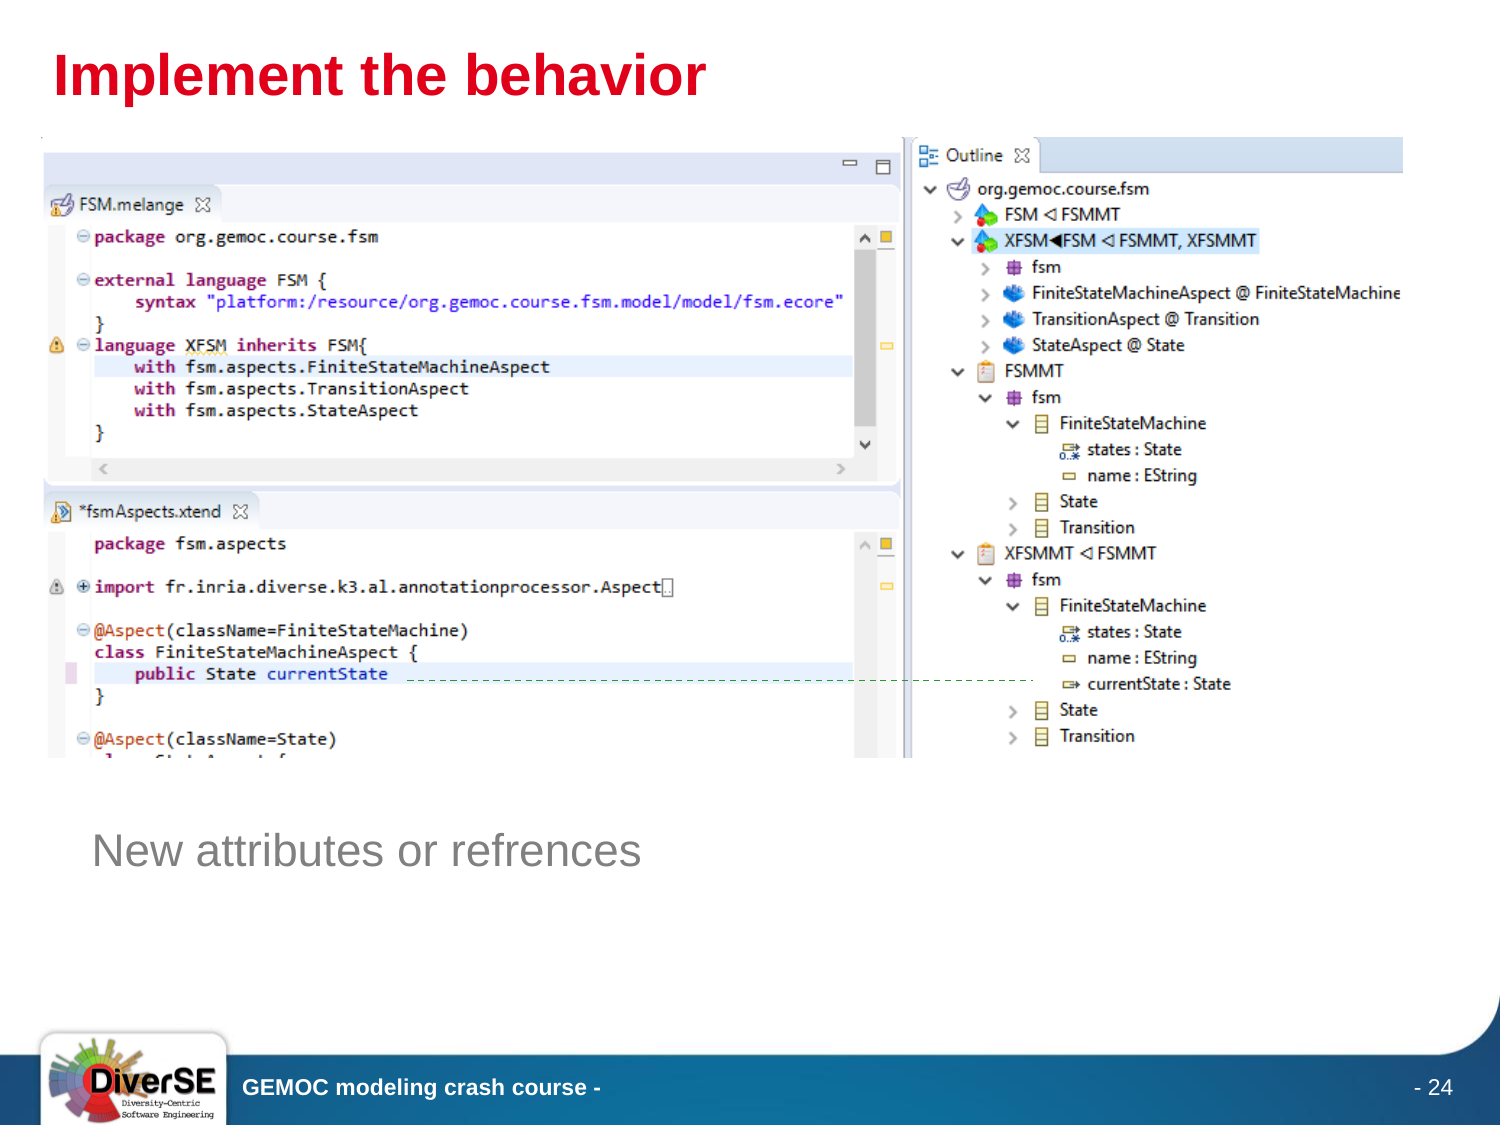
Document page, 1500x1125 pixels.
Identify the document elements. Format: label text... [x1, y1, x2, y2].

picture [0, 947, 1500, 1125]
picture [40, 136, 1403, 758]
slide_number - 24 [1413, 1064, 1500, 1110]
title Implement the behavior [52, 18, 1459, 126]
footer GEMOC modeling crash course - [242, 1064, 1078, 1110]
list New attributes or refrences [76, 775, 1294, 988]
